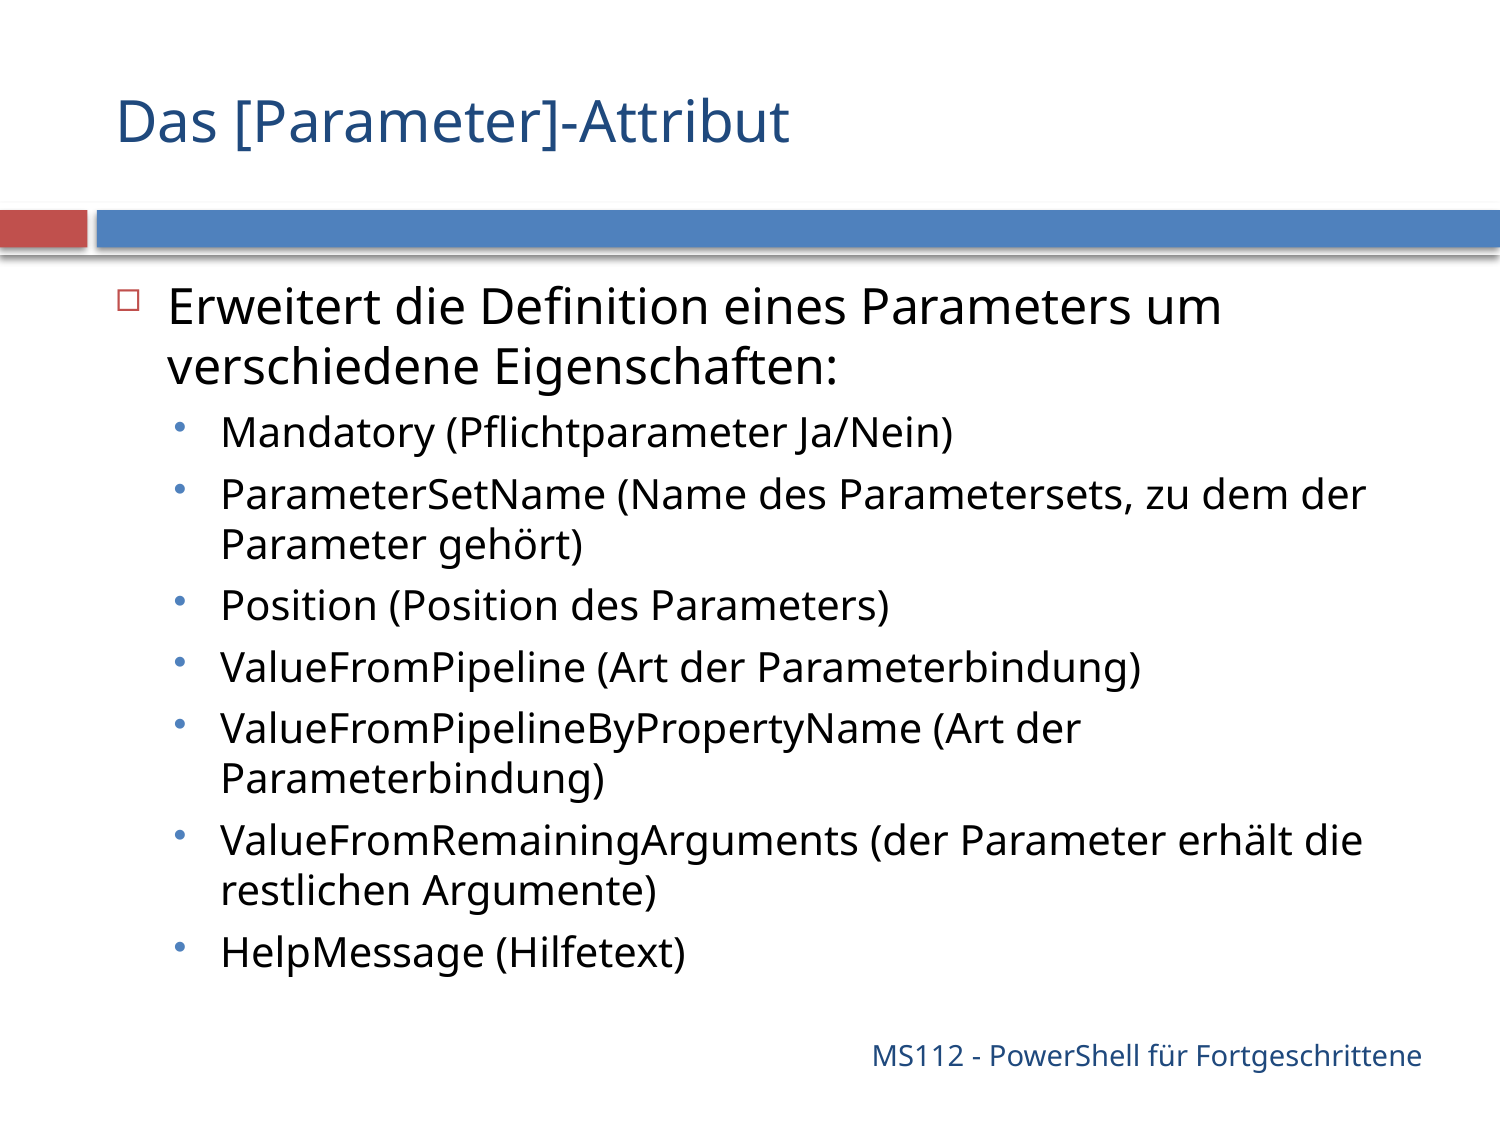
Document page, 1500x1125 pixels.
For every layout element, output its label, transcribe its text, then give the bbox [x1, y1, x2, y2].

title Das [Parameter]-Attribut [100, 37, 1438, 200]
footer MS112 - PowerShell für Fortgeschrittene [99, 1024, 1438, 1085]
list Erweitert die Definition eines Parameters um verschiedene Eigenschaften: Mandatory (Pflichtparameter Ja/Nein) ParameterSetName (Name des Parametersets, zu dem der Parameter gehört) Position (Position des Parameters) ValueFromPipeline (Art der Parameterbindung) ValueFromPipelineByPropertyName (Art der Parameterbindung) ValueFromRemainingArguments (der Parameter erhält die restlichen Argumente) HelpMessage (Hilfetext) [100, 267, 1438, 1005]
